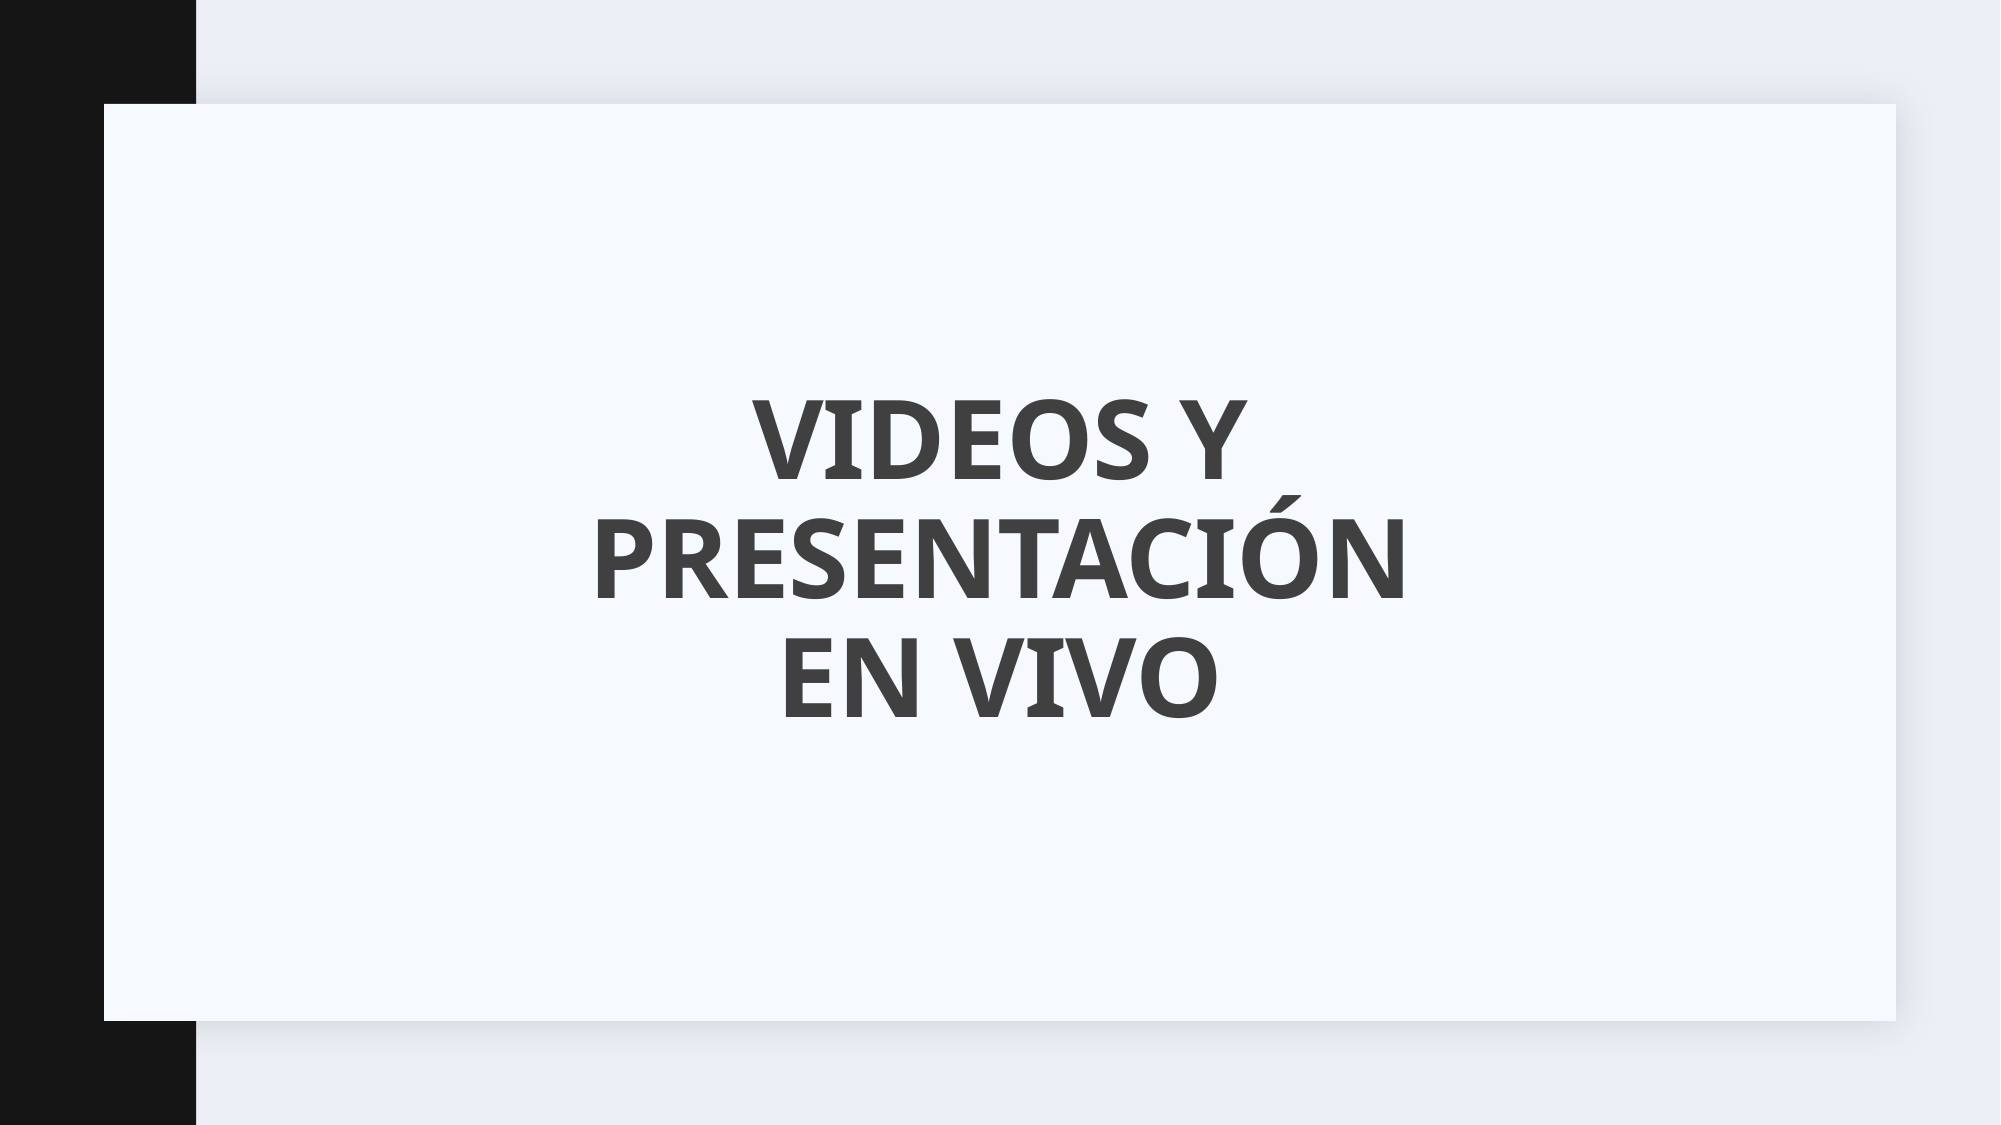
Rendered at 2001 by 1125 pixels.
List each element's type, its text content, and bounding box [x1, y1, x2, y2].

title Videos y presentación en vivo [499, 376, 1501, 749]
